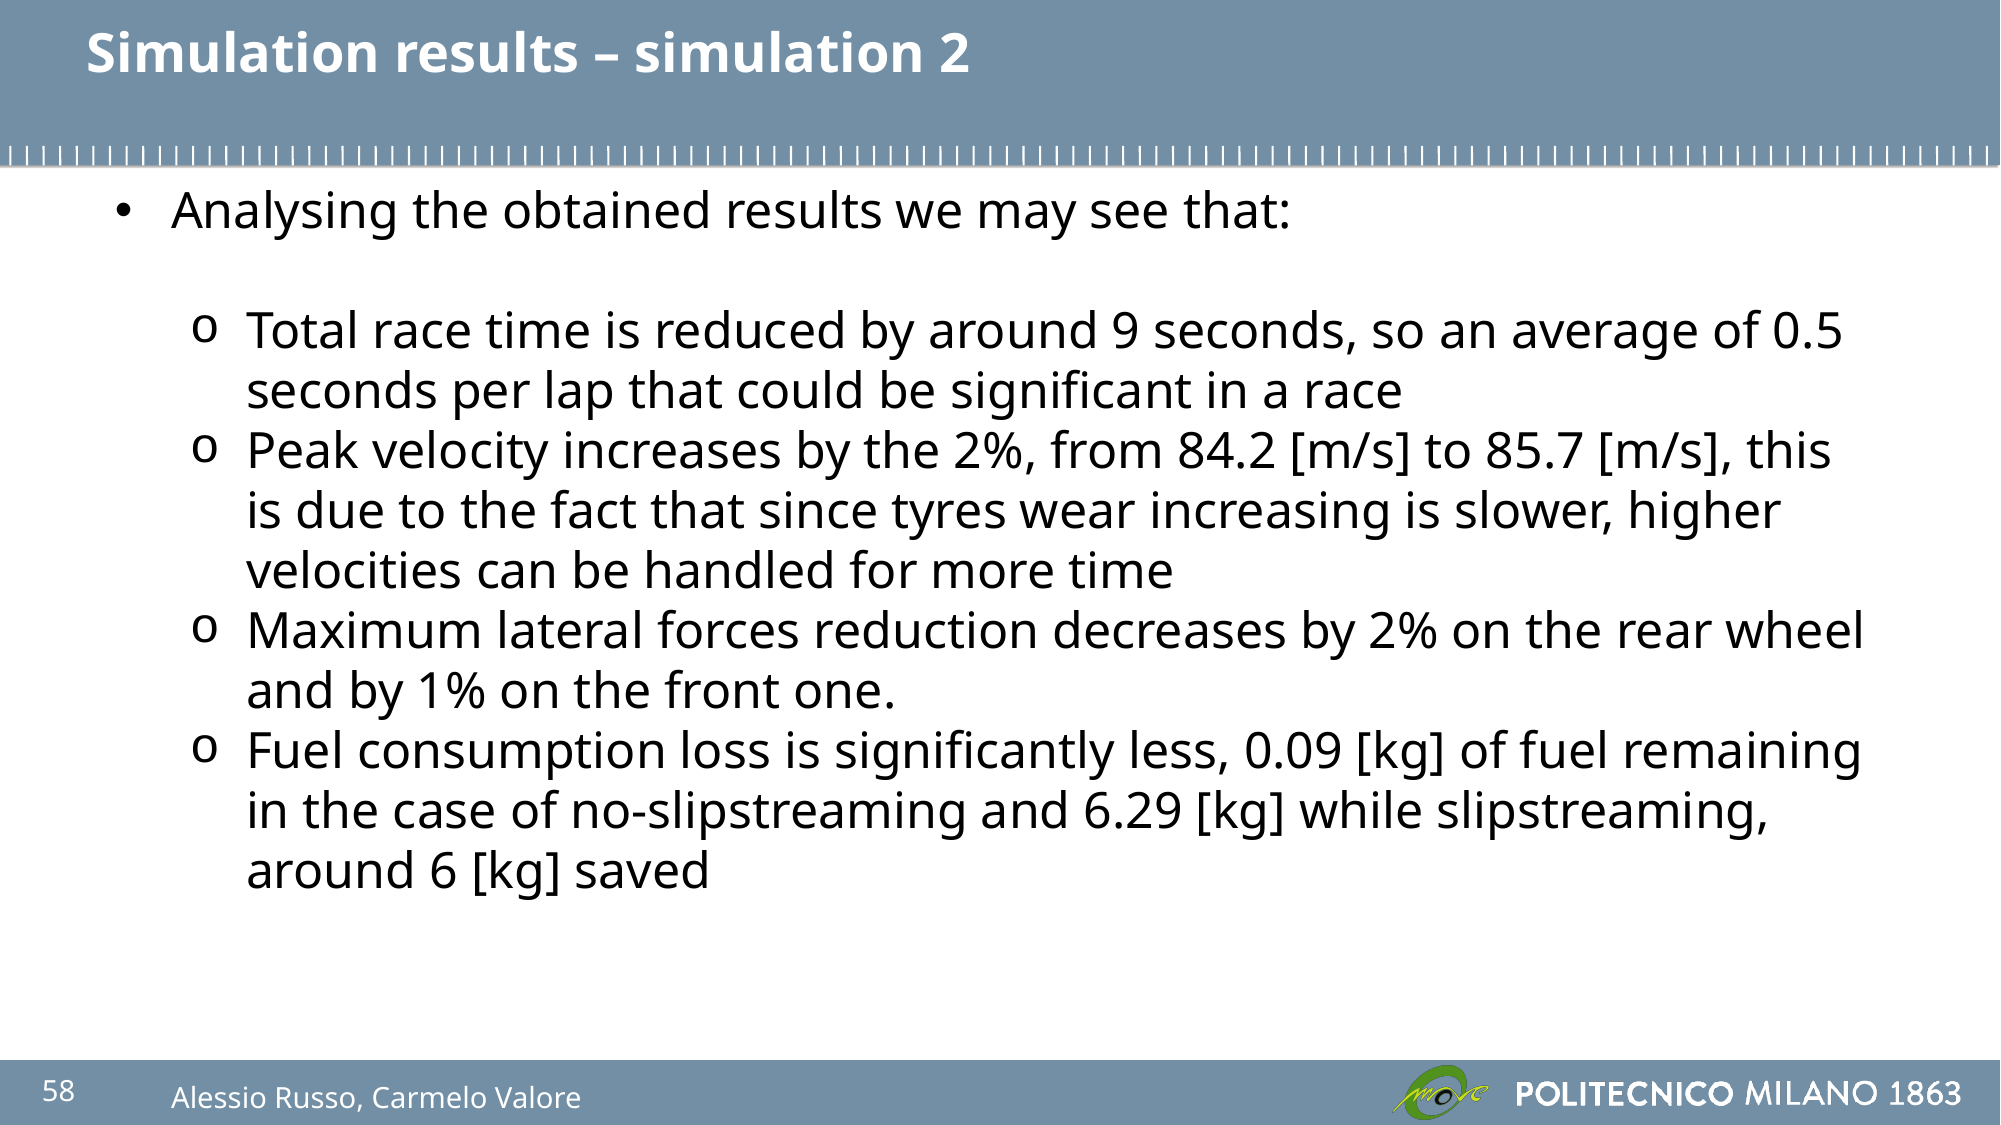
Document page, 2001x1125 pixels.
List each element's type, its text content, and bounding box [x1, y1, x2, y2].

text_box Analysing the obtained results we may see that: Total race time is reduced by around 9 seconds, so an average of 0.5 seconds per lap that could be significant in a race Peak velocity increases by the 2%, from 84.2 [m/s] to 85.7 [m/s], this is due to the fact that since tyres wear increasing is slower, higher velocities can be handled for more time Maximum lateral forces reduction decreases by 2% on the rear wheel and by 1% on the front one. Fuel consumption loss is significantly less, 0.09 [kg] of fuel remaining in the case of no-slipstreaming and 6.29 [kg] while slipstreaming, around 6 [kg] saved [100, 171, 1887, 1125]
picture [1887, 1068, 1967, 1117]
text_box 58 [7, 1062, 100, 1123]
text_box Simulation results – simulation 2 [71, 11, 1915, 89]
